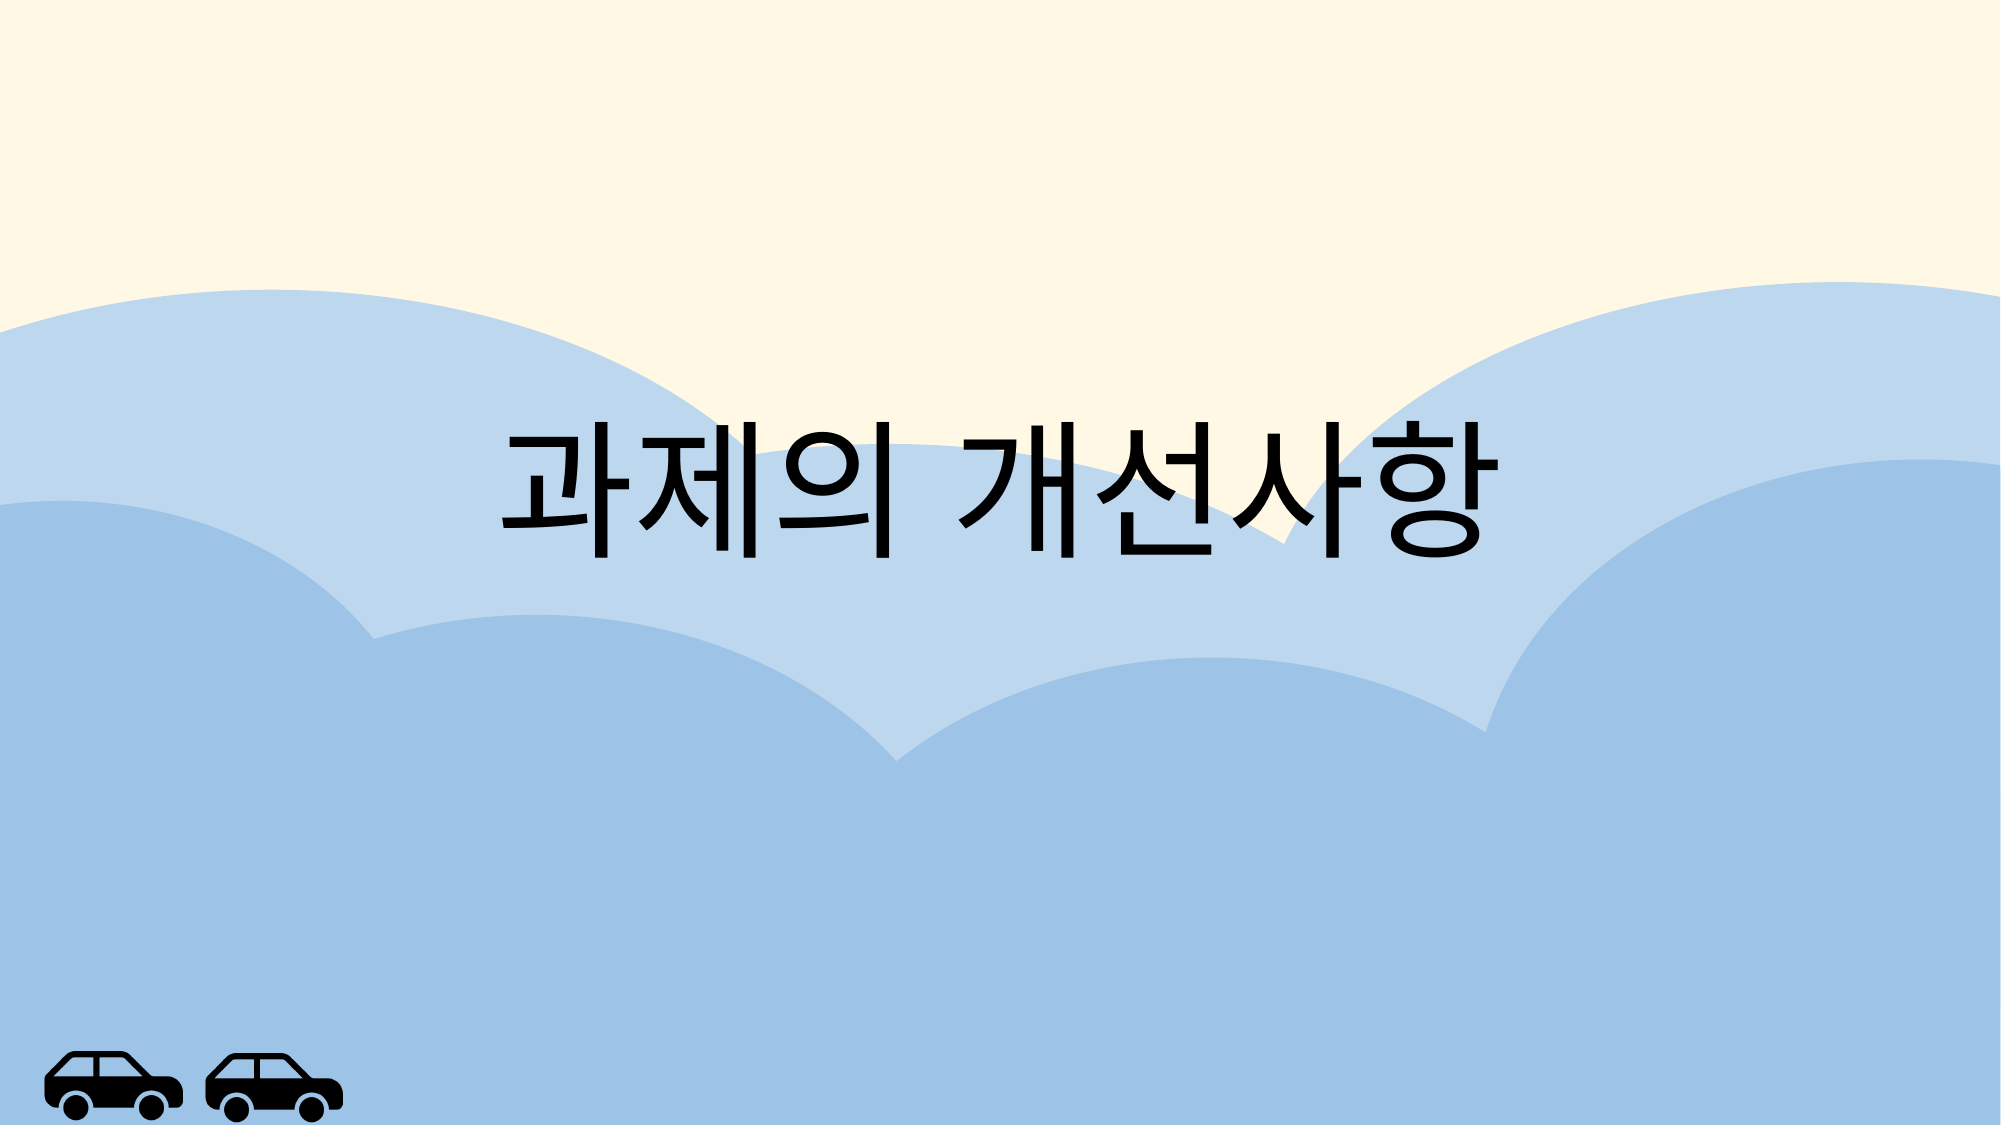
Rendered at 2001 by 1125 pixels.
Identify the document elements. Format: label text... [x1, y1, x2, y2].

title 과제의 개선사항 [137, 389, 1863, 607]
picture [38, 1010, 189, 1125]
picture [199, 1012, 349, 1125]
